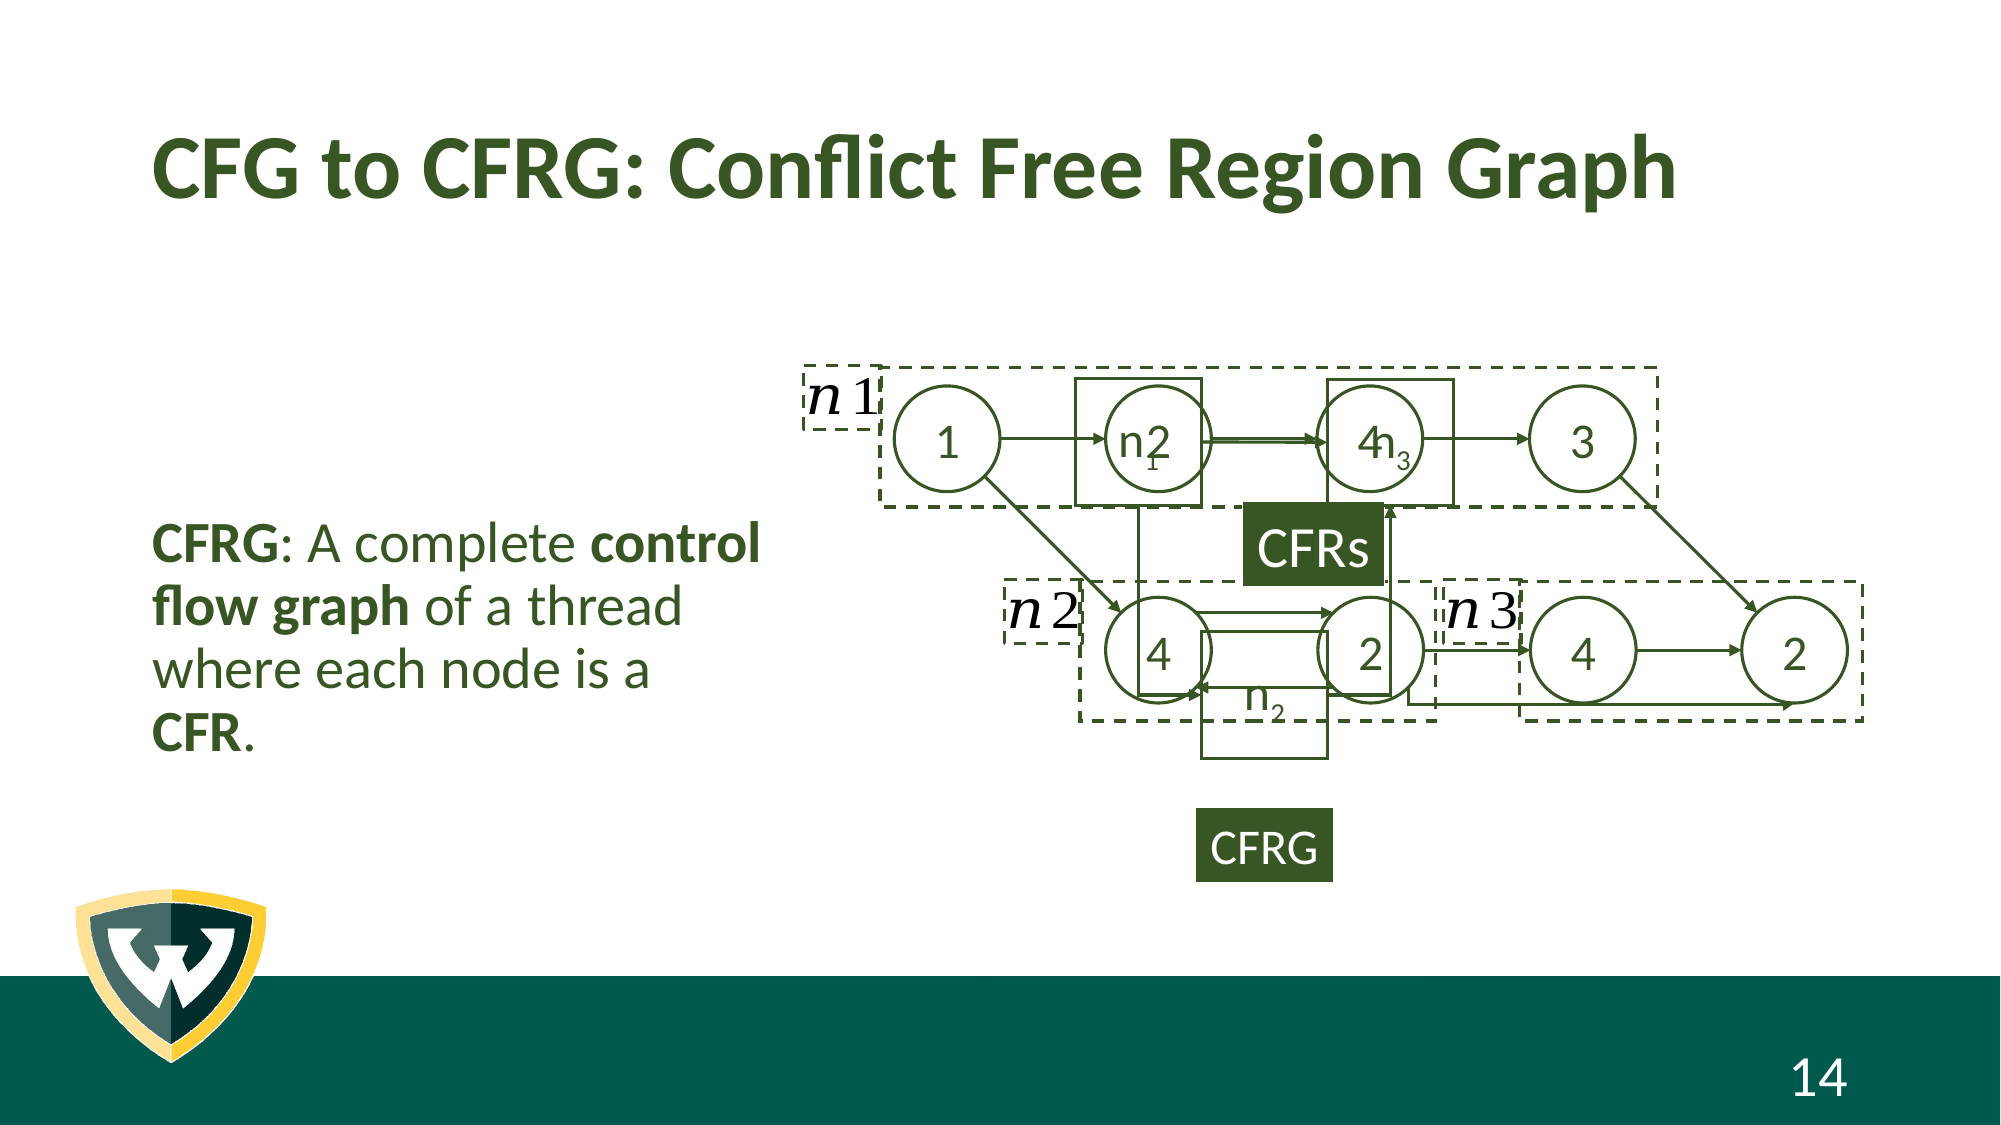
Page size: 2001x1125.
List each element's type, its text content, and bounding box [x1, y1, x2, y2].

title CFG to CFRG: Conflict Free Region Graph [137, 59, 1863, 278]
list CFRG: A complete control flow graph of a thread where each node is a CFR. [137, 299, 780, 977]
slide_number 14 [1412, 1042, 1863, 1103]
picture [0, 0, 2001, 1125]
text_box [805, 367, 1863, 722]
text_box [1075, 378, 1454, 884]
